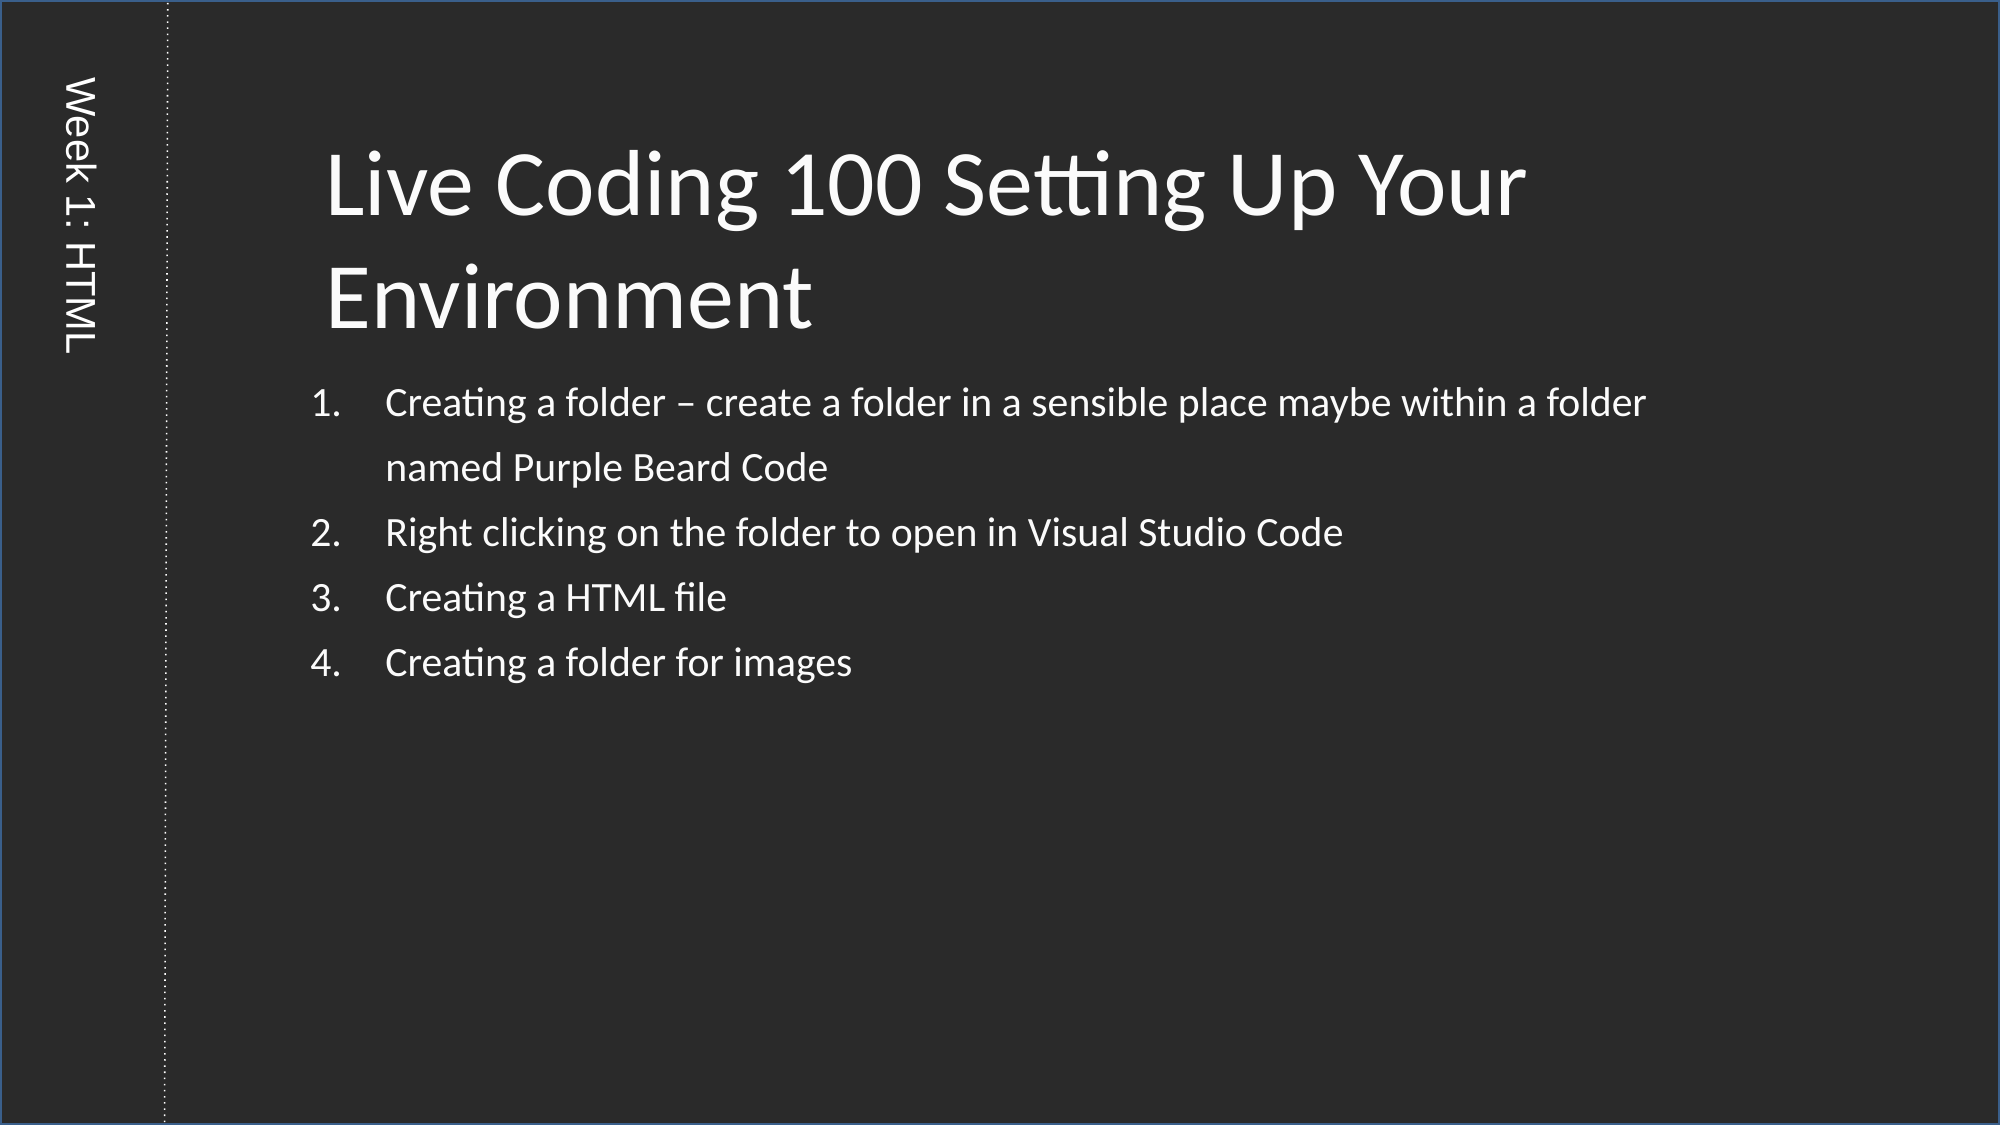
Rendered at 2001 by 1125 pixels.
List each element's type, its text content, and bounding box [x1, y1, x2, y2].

text_box Creating a folder – create a folder in a sensible place maybe within a folder named Purple Beard Code Right clicking on the folder to open in Visual Studio Code Creating a HTML file Creating a folder for images [310, 359, 1702, 1093]
text_box [0, 0, 162, 1125]
text_box [170, 0, 2000, 1125]
text_box Live Coding 100 Setting Up Your Environment [310, 114, 2000, 265]
text_box Week 1: HTML [58, 77, 109, 738]
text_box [164, 0, 168, 1125]
